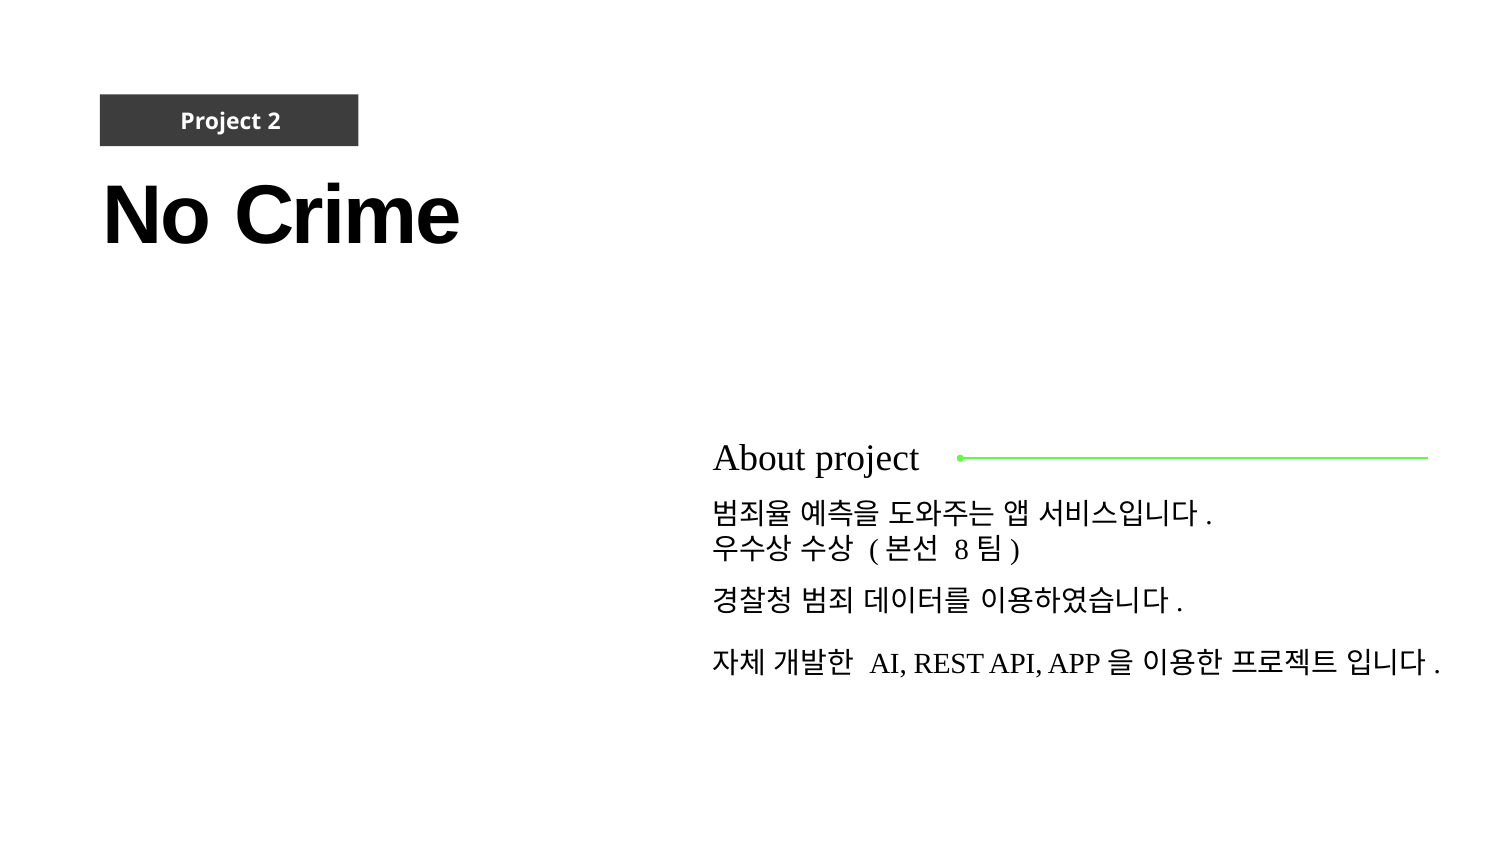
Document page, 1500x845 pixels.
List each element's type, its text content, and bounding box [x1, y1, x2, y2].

title No Crime [100, 157, 463, 301]
text_box Project 2 [99, 94, 359, 147]
list About project 범죄율 예측을 도와주는 앱 서비스입니다. 우수상 수상 (본선 8팀) 경찰청 범죄 데이터를 이용하였습니다. 자체 개발한 AI, REST API, APP을 이용한 프로젝트 입니다. [81, 407, 1475, 845]
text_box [956, 454, 1429, 462]
